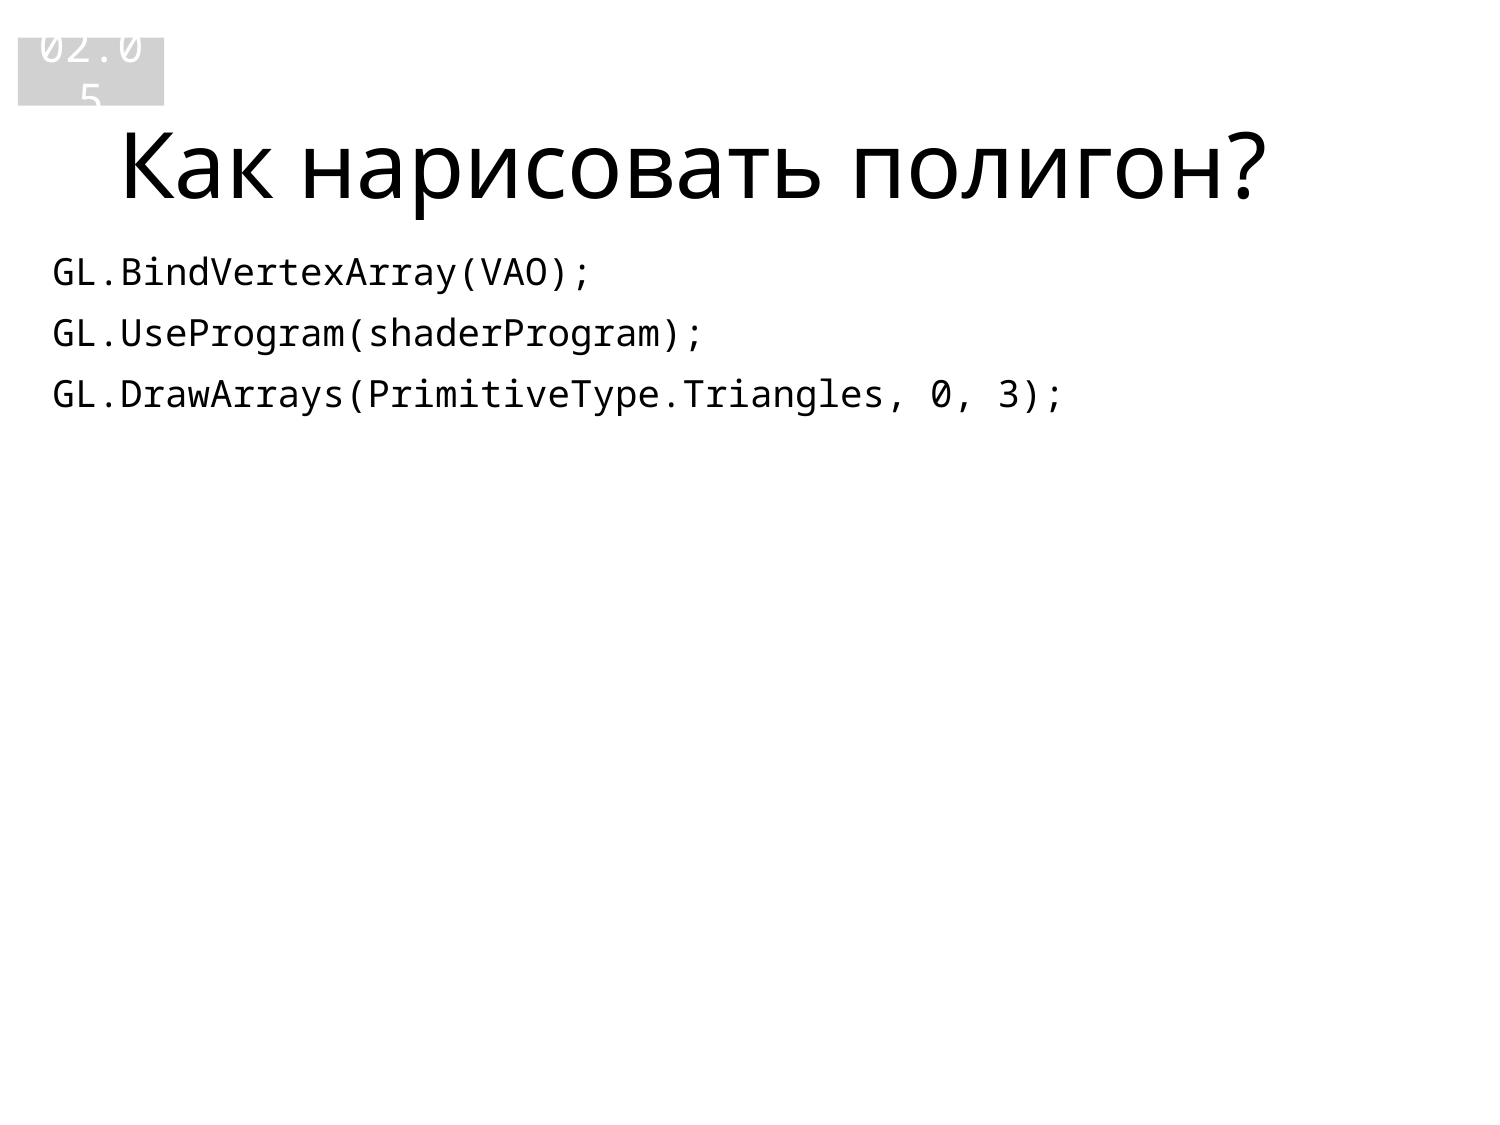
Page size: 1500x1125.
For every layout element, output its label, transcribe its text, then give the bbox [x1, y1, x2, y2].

list GL.BindVertexArray(VAO); GL.UseProgram(shaderProgram); GL.DrawArrays(PrimitiveType.Triangles, 0, 3); [37, 245, 1448, 1107]
title Как нарисовать полигон? [103, 59, 1397, 245]
text_box 02.05 [17, 37, 165, 106]
